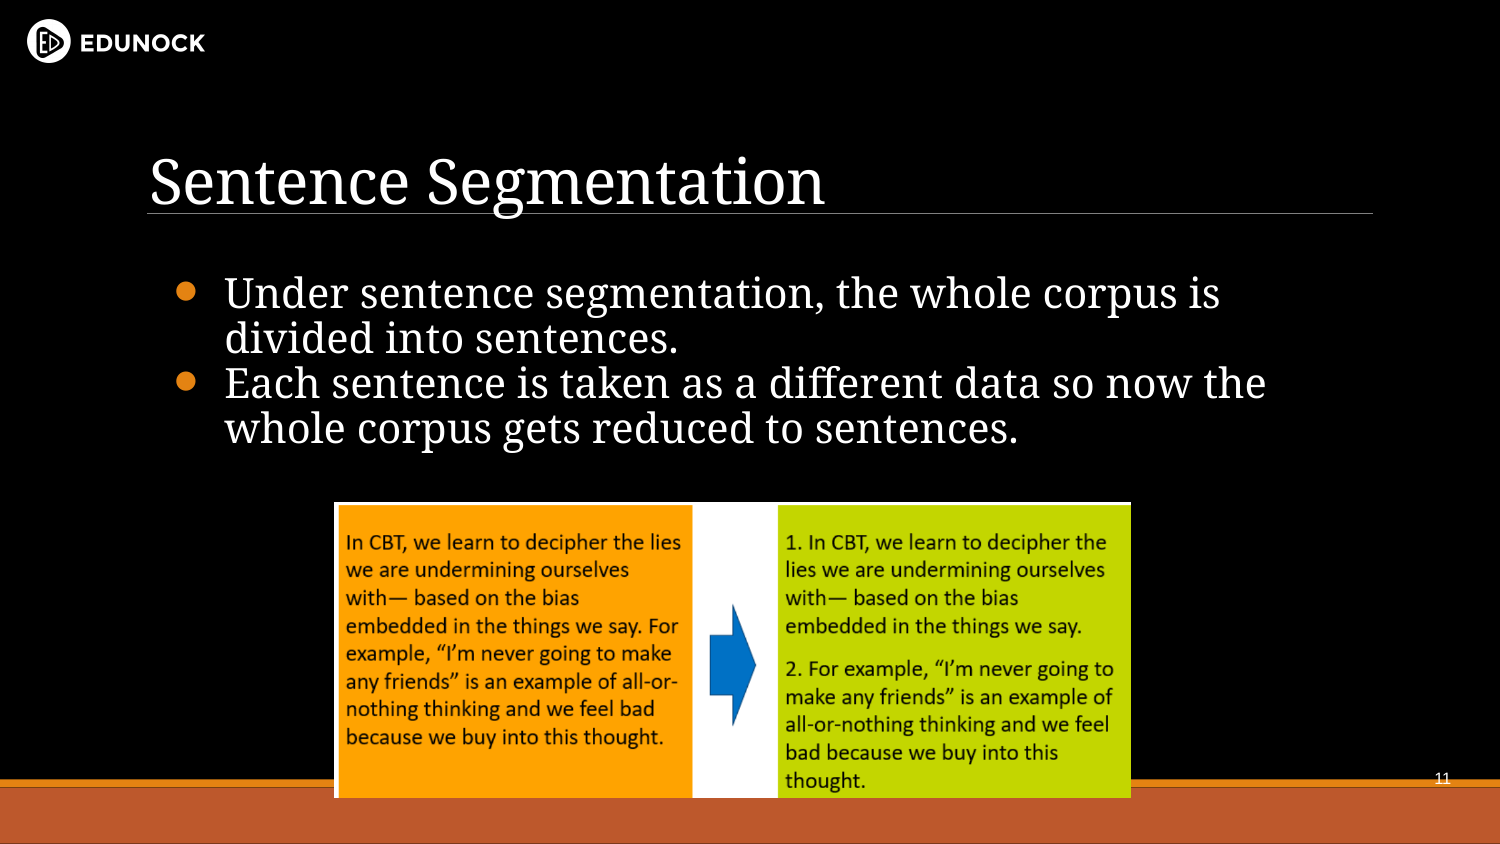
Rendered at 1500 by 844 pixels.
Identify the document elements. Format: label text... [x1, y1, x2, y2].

title Sentence Segmentation [134, 138, 1366, 243]
list Under sentence segmentation, the whole corpus is divided into sentences. Each sentence is taken as a different data so now the whole corpus gets reduced to sentences. [134, 257, 1366, 729]
picture [26, 18, 205, 64]
slide_number 11 [1376, 745, 1467, 810]
picture [334, 502, 1132, 799]
